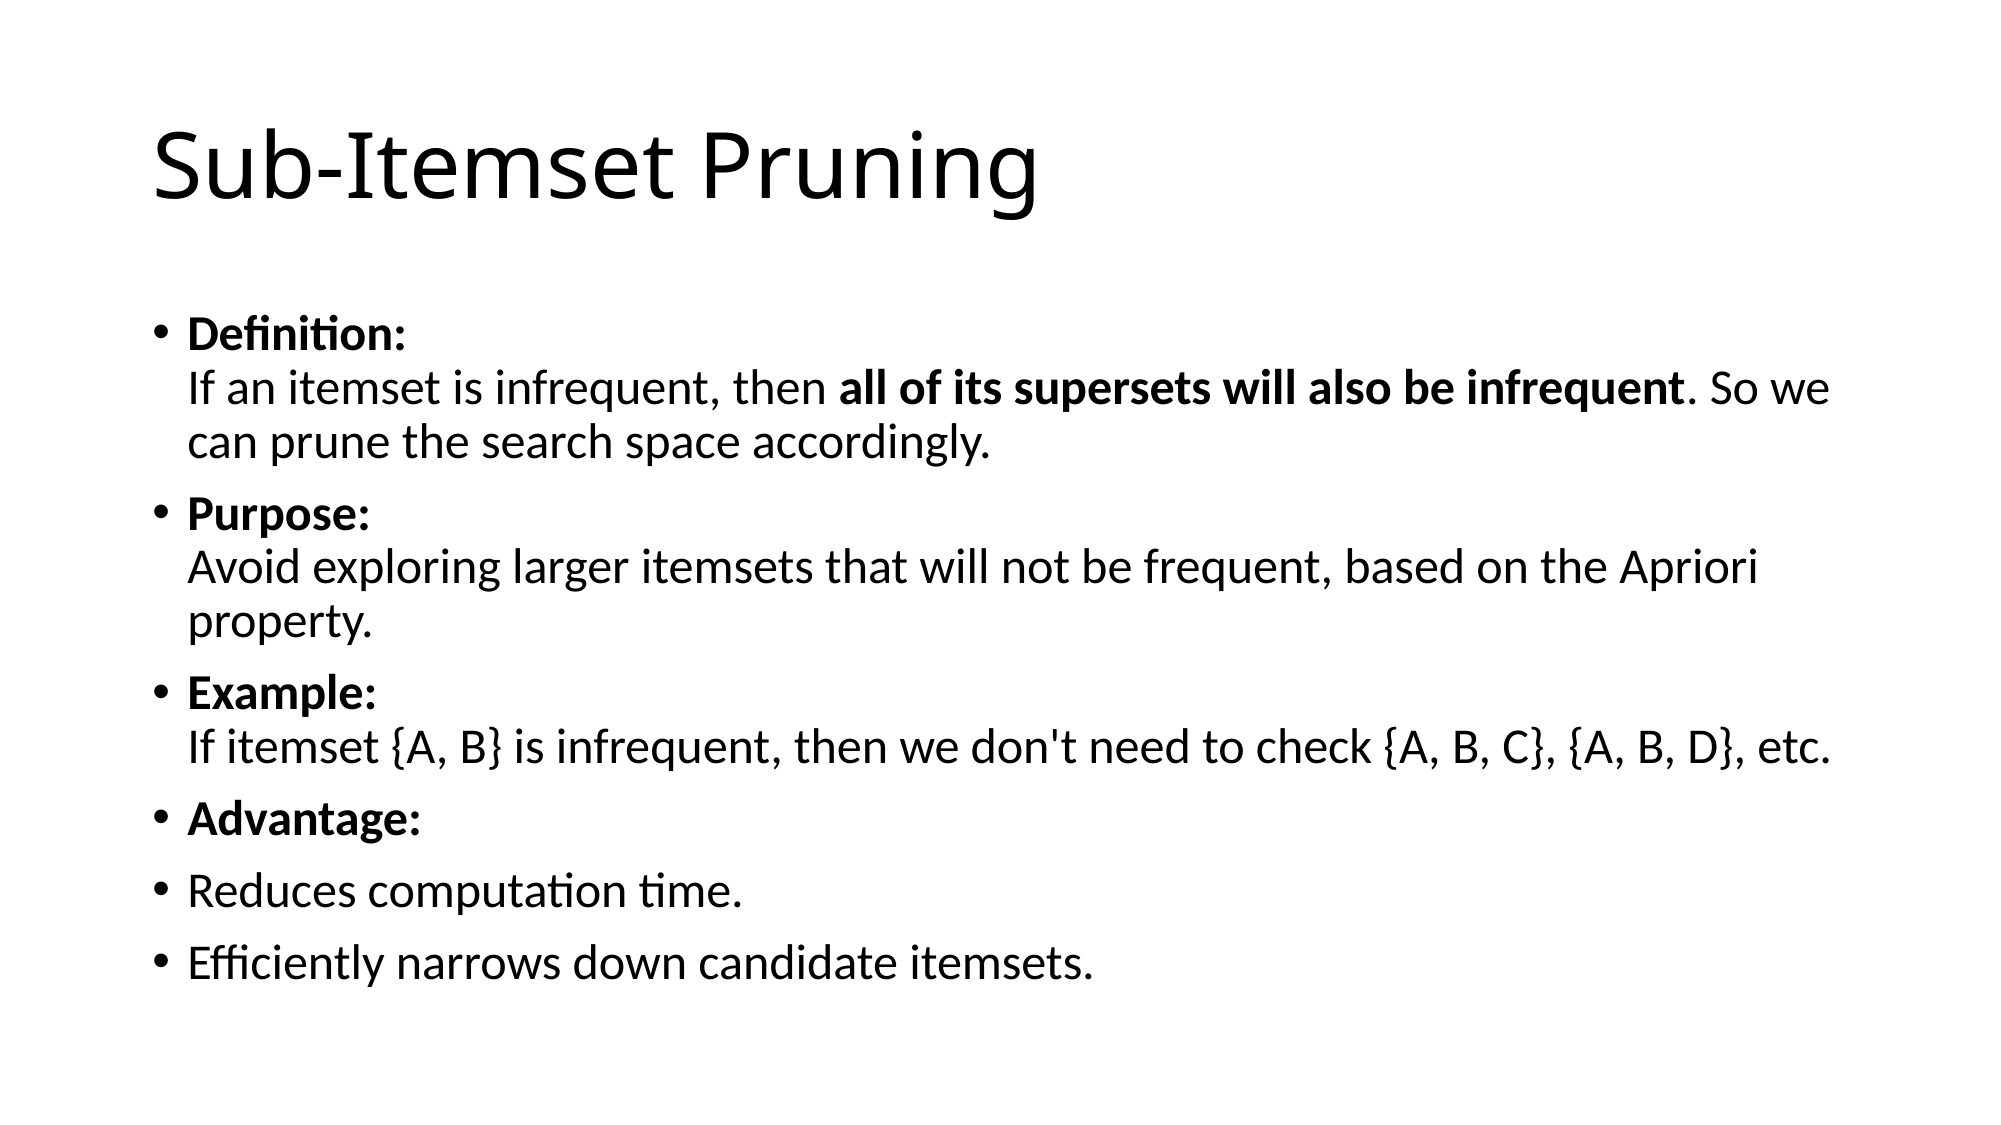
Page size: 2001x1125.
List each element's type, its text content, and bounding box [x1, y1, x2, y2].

title Sub-Itemset Pruning [137, 59, 1863, 278]
list Definition: If an itemset is infrequent, then all of its supersets will also be infrequent. So we can prune the search space accordingly. Purpose: Avoid exploring larger itemsets that will not be frequent, based on the Apriori property. Example: If itemset {A, B} is infrequent, then we don't need to check {A, B, C}, {A, B, D}, etc. Advantage: Reduces computation time. Efficiently narrows down candidate itemsets. [137, 299, 1863, 1014]
